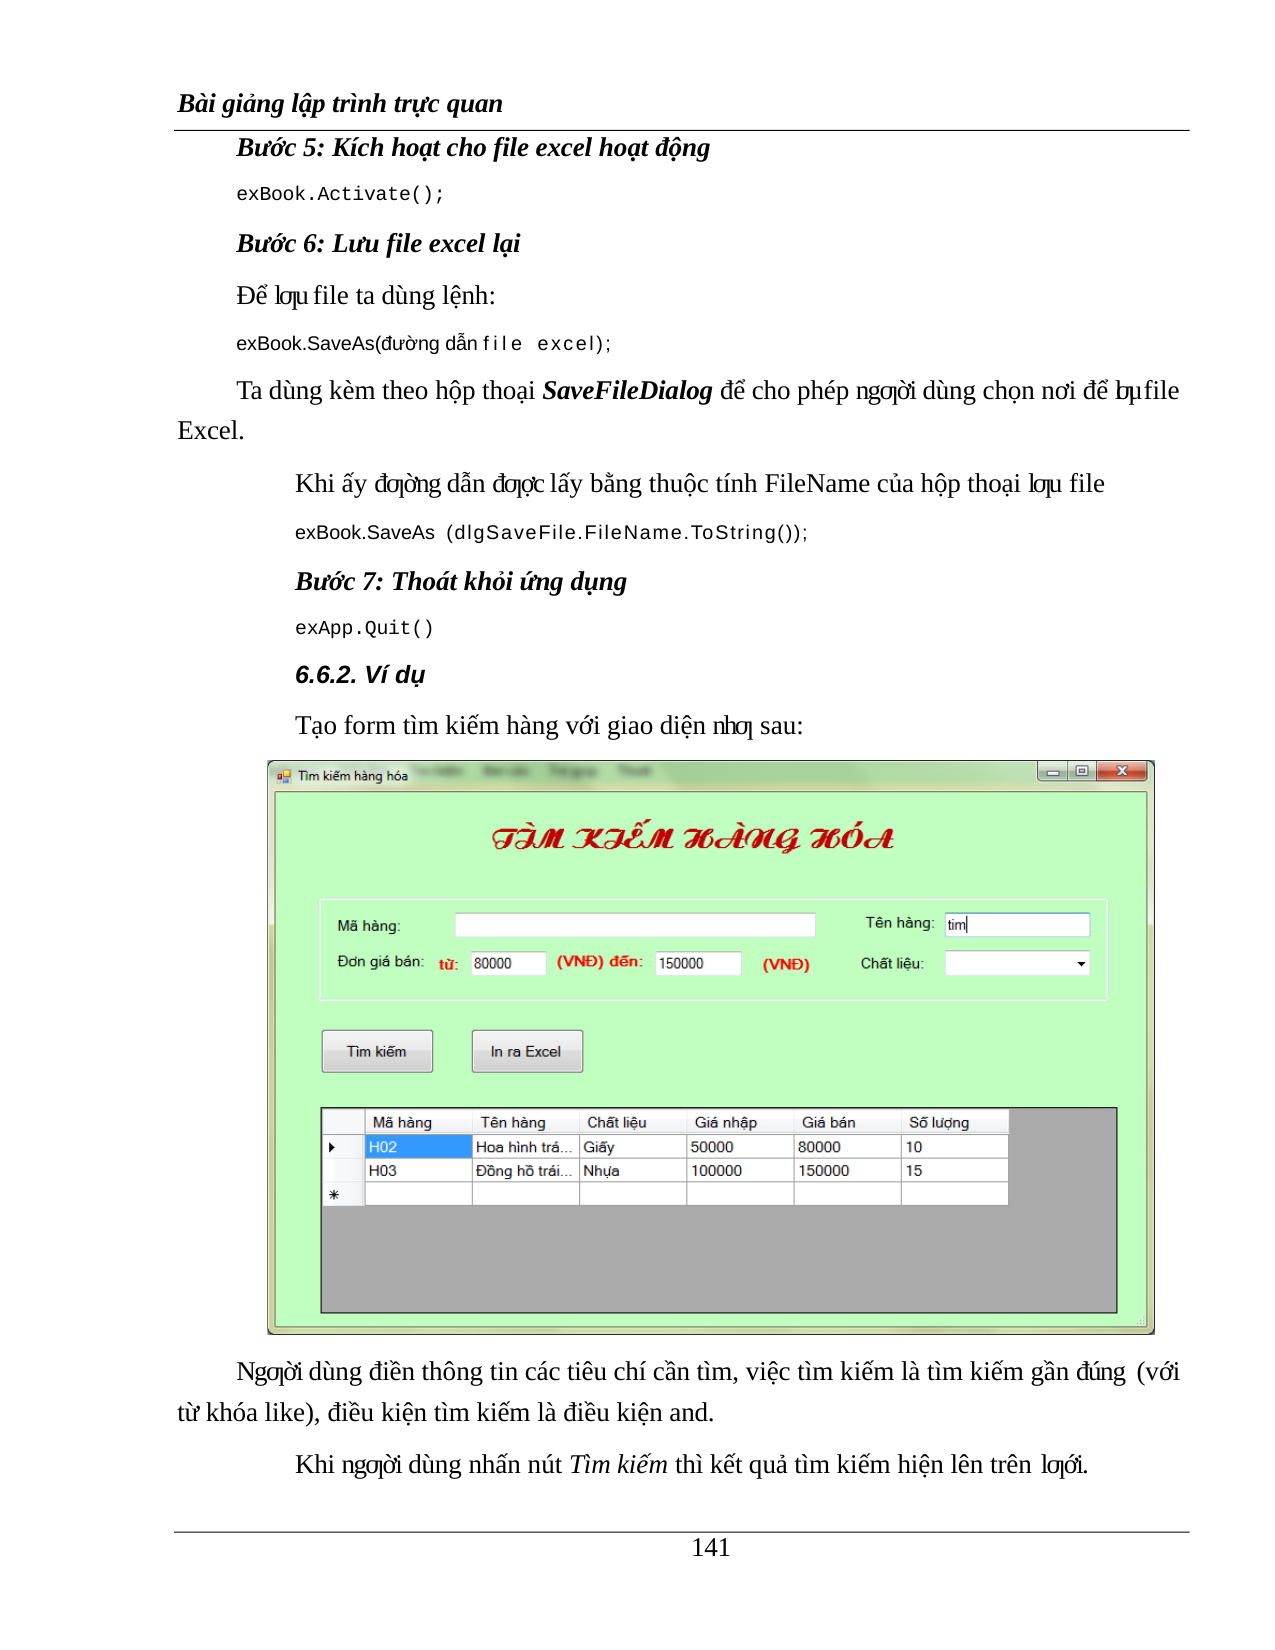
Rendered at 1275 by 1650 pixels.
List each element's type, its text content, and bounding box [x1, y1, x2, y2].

text_box Ngƣời dùng điền thông tin các tiêu chí cần tìm, việc tìm kiếm là tìm kiếm gần đúng (với từ khóa like), điều kiện tìm kiếm là điều kiện and. Khi ngƣời dùng nhấn nút Tìm kiếm thì kết quả tìm kiếm hiện lên trên lƣới. [175, 1343, 1188, 1480]
text_box Bài giảng lập trình trực quan Bước 5: Kích hoạt cho file excel hoạt động exBook.Activate(); Bước 6: Lưu file excel lại Để lƣu file ta dùng lệnh: exBook.SaveAs(đường dẫn file excel); Ta dùng kèm theo hộp thoại SaveFileDialog để cho phép ngƣời dùng chọn nơi để lƣu file Excel. Khi ấy đƣờng dẫn đƣợc lấy bằng thuộc tính FileName của hộp thoại lƣu file exBook.SaveAs (dlgSaveFile.FileName.ToString()); Bước 7: Thoát khỏi ứng dụng exApp.Quit() 6.6.2. Ví dụ Tạo form tìm kiếm hàng với giao diện nhƣ sau: [175, 72, 1189, 741]
slide_number 100 [684, 1530, 738, 1650]
text_box [267, 760, 1155, 1335]
